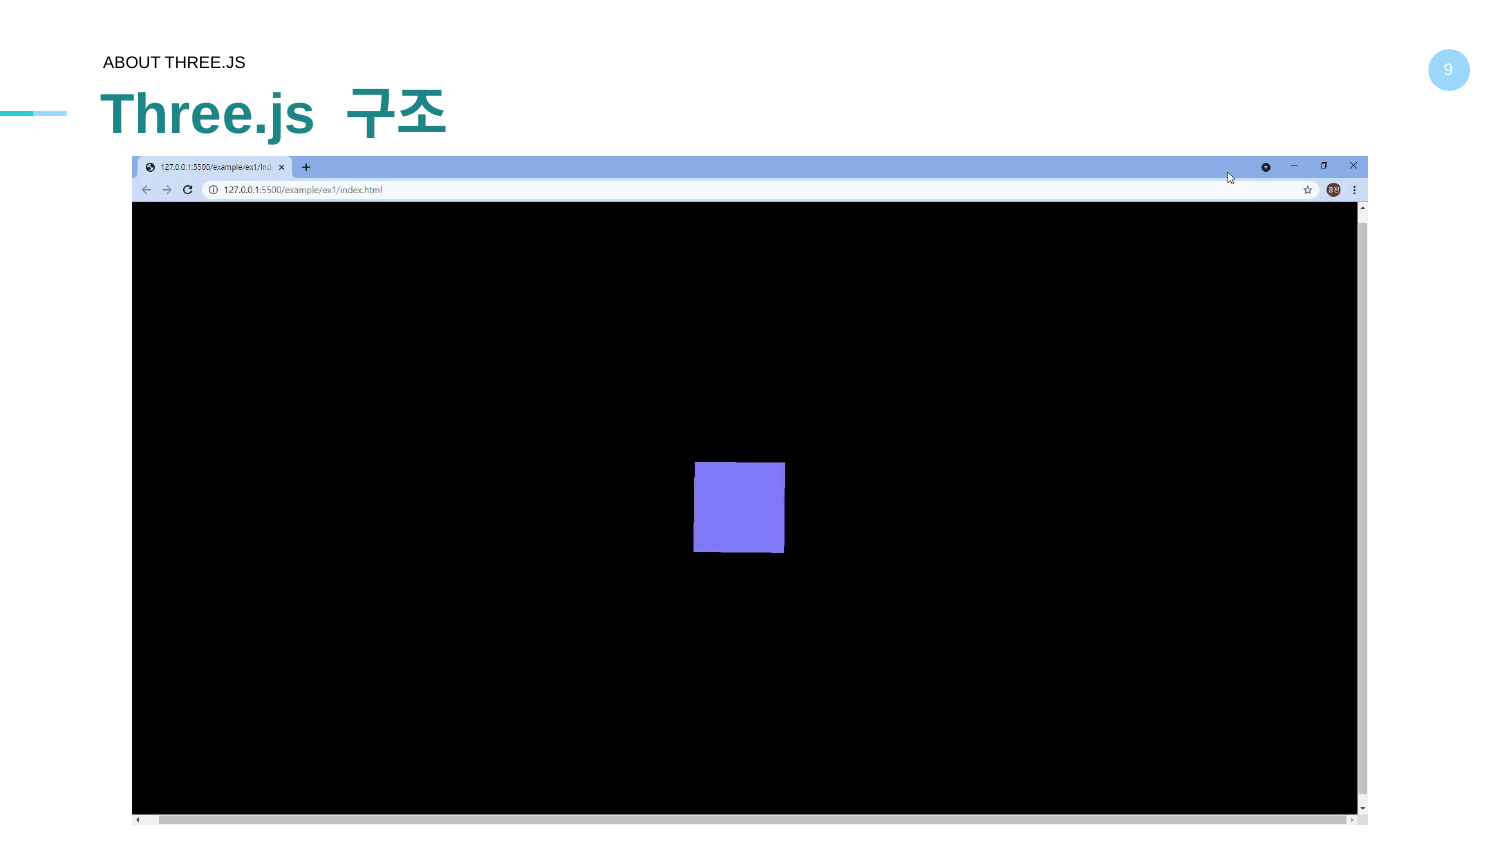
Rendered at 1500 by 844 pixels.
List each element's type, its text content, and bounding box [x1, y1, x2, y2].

picture [132, 156, 1368, 826]
title Three.js 구조 [100, 84, 1397, 147]
list ABOUT THREE.JS [103, 51, 1397, 71]
